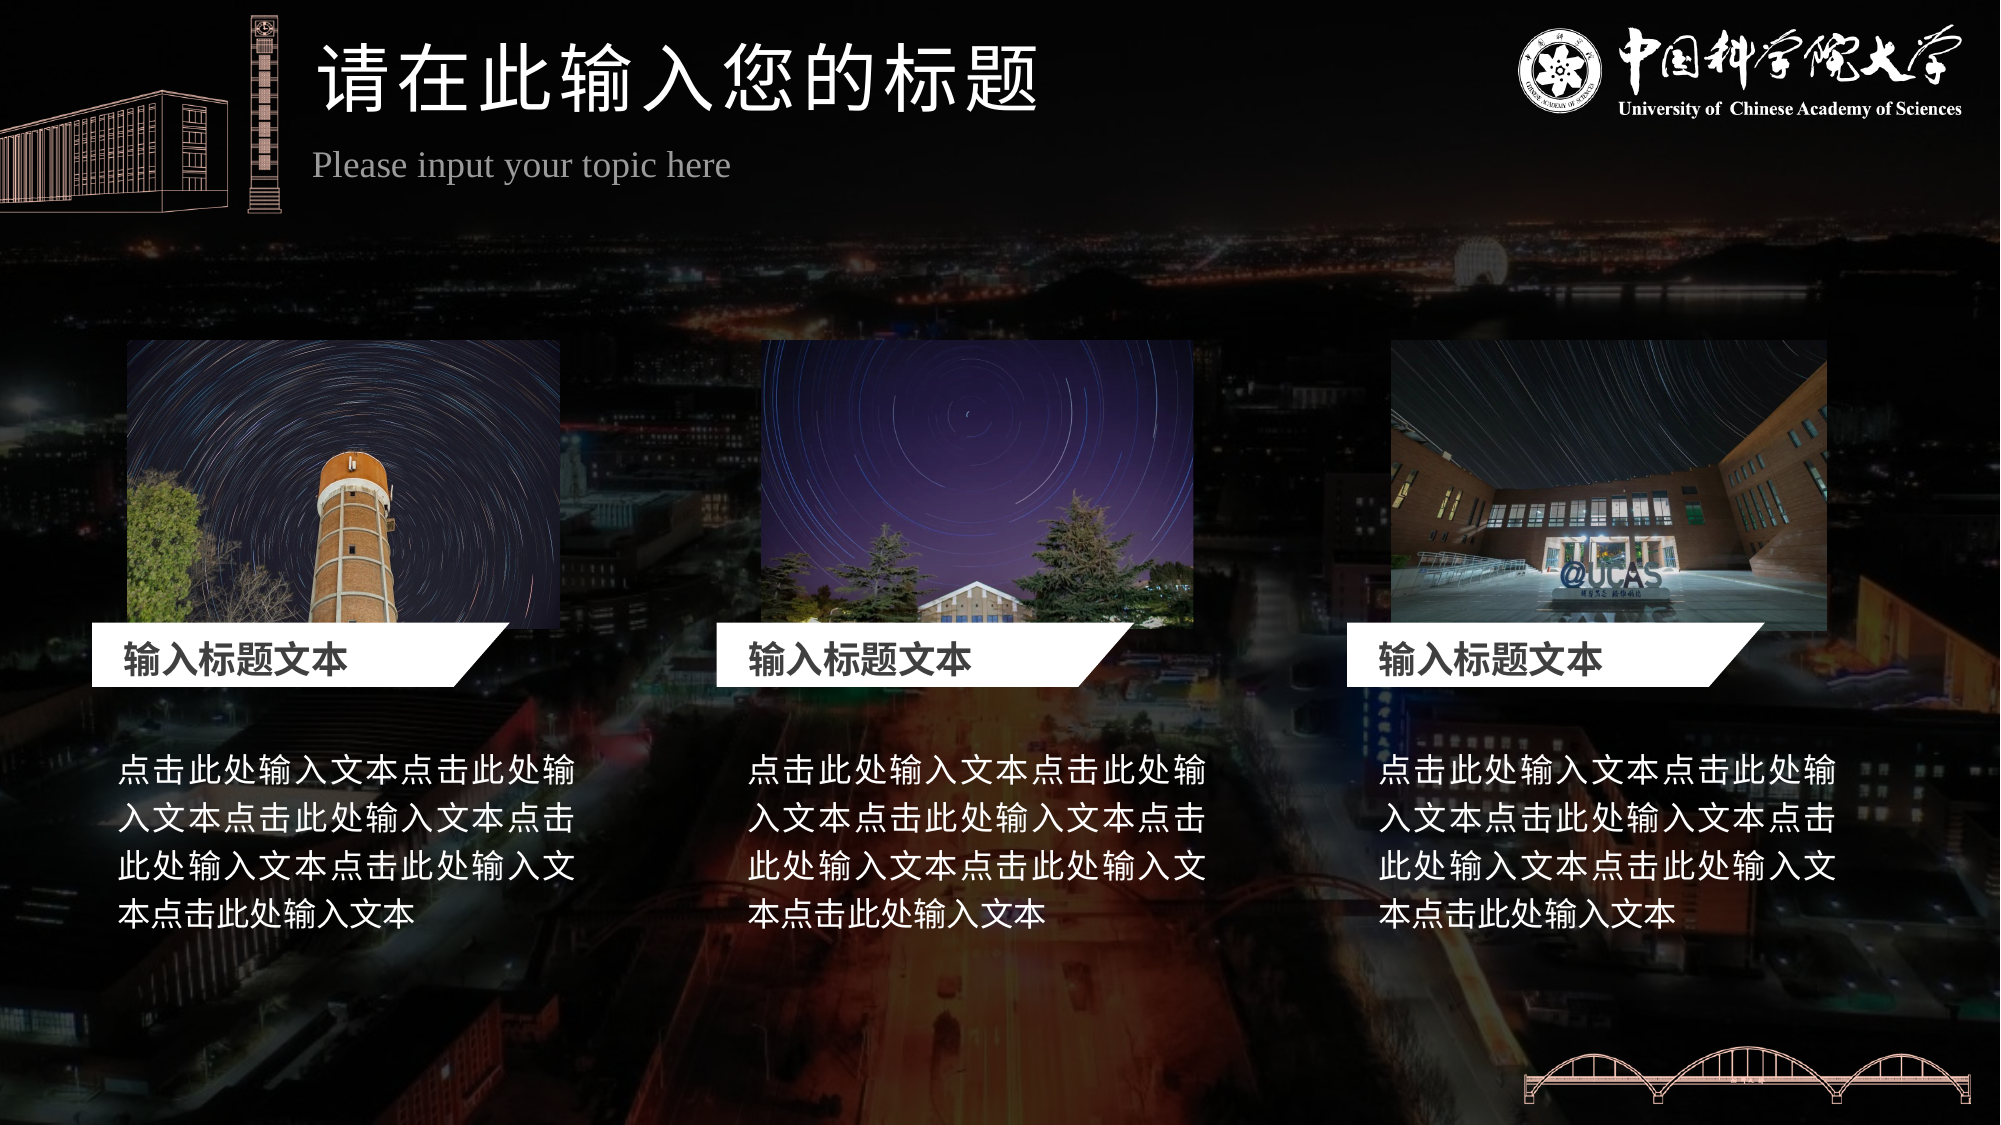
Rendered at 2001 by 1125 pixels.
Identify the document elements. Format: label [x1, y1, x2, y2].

text_box [1347, 340, 1853, 943]
text_box [716, 340, 1222, 943]
picture [0, 0, 2000, 1125]
text_box [91, 340, 592, 943]
